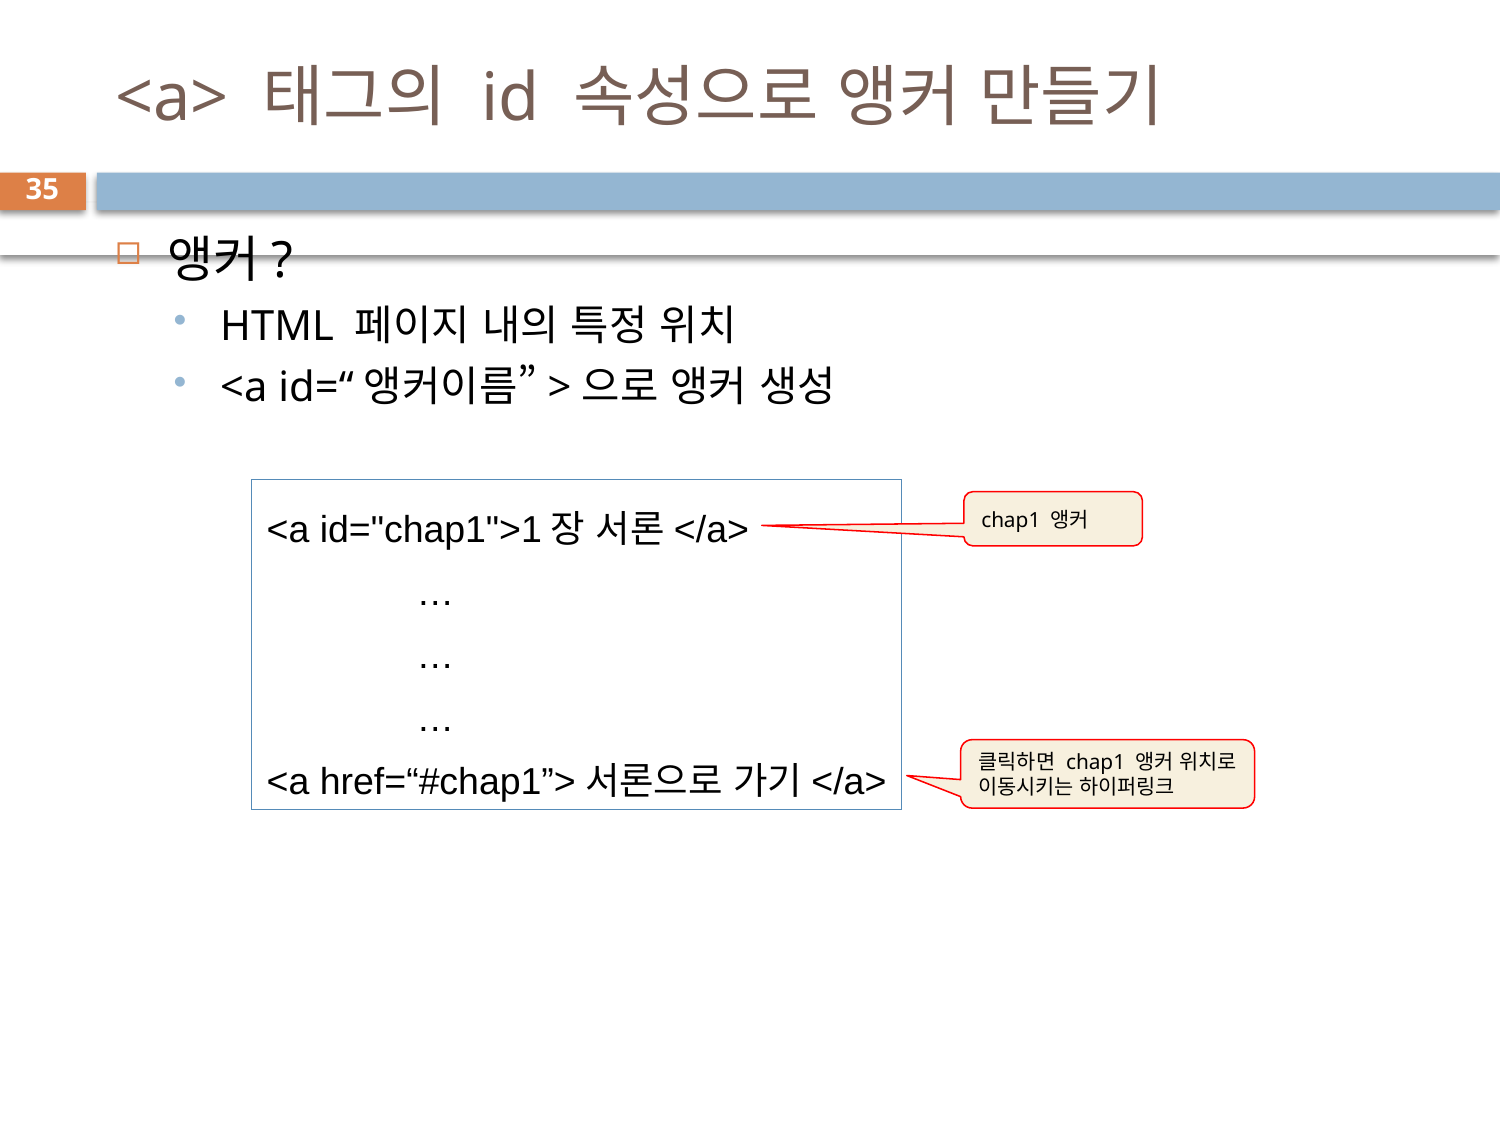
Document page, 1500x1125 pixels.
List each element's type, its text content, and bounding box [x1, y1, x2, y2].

title <a> 태그의 id 속성으로 앵커 만들기 [100, 37, 1438, 149]
slide_number 35 [0, 170, 87, 211]
text_box chap1 앵커 [760, 490, 1145, 548]
text_box 클릭하면 chap1 앵커 위치로 이동시키는 하이퍼링크 [905, 738, 1257, 810]
text_box <a id="chap1">1장 서론</a> … … … <a href=“#chap1”>서론으로 가기</a> [251, 479, 902, 810]
list 앵커? HTML 페이지 내의 특정 위치 <a id=“앵커이름”>으로 앵커 생성 [100, 219, 1438, 1047]
